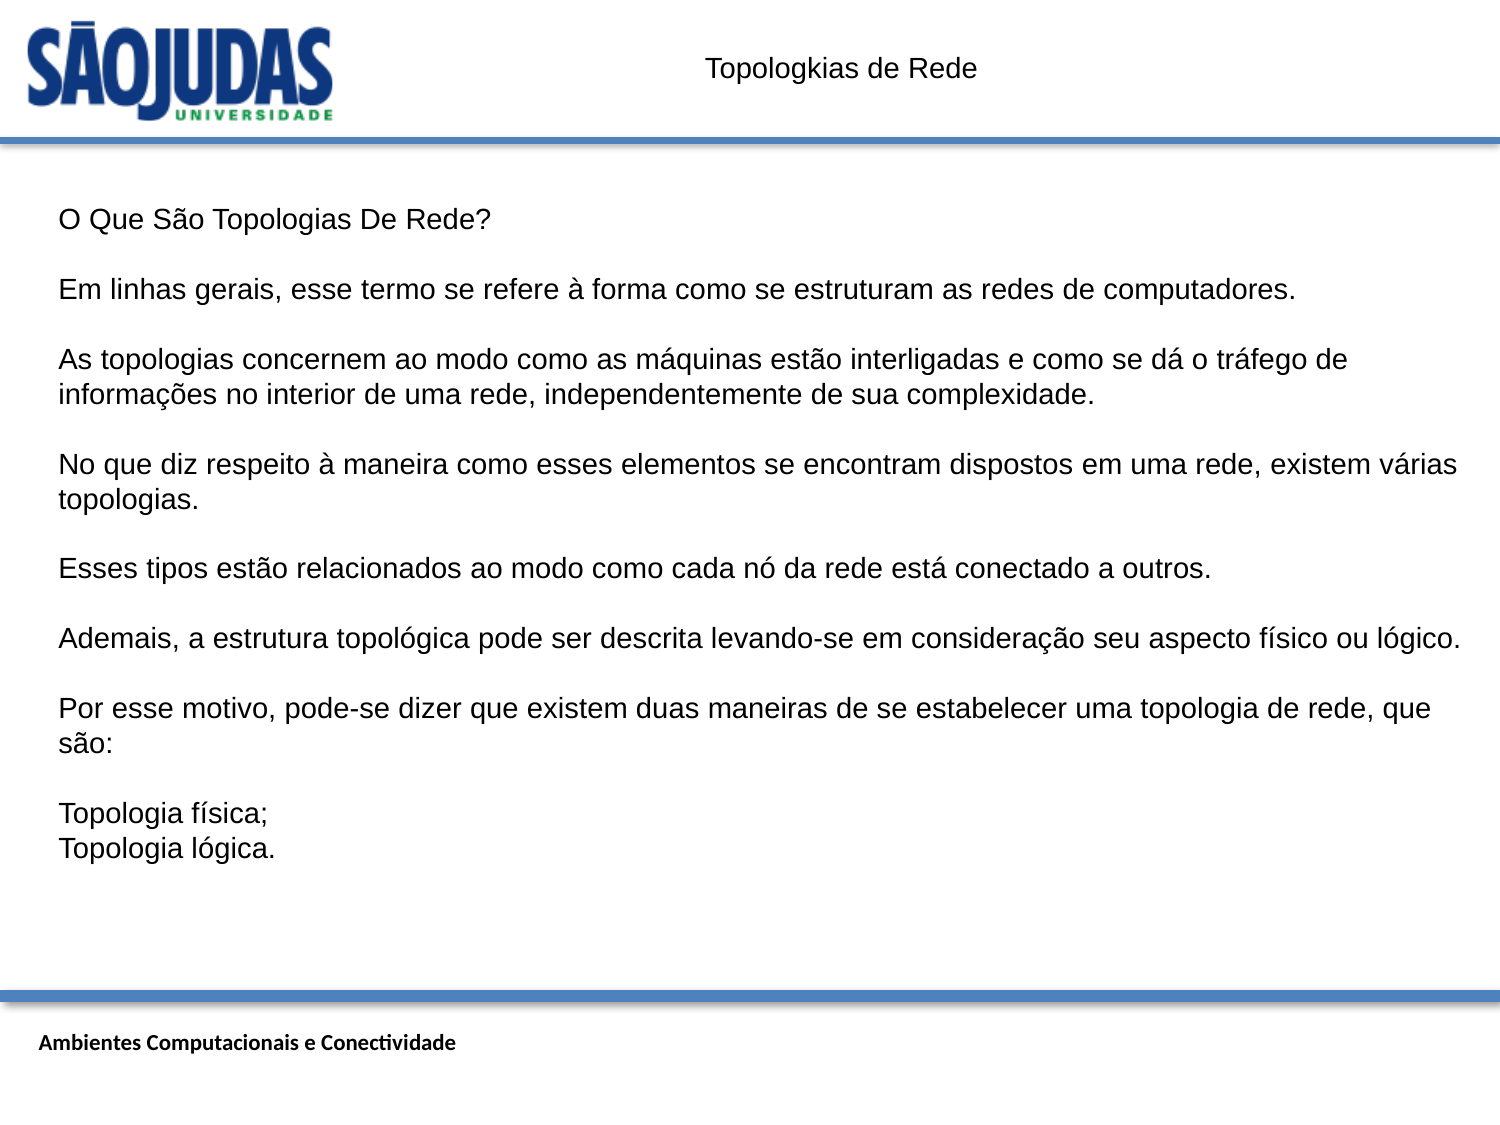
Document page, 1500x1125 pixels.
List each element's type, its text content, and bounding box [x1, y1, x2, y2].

text_box O Que São Topologias De Rede? Em linhas gerais, esse termo se refere à forma como se estruturam as redes de computadores. As topologias concernem ao modo como as máquinas estão interligadas e como se dá o tráfego de informações no interior de uma rede, independentemente de sua complexidade. No que diz respeito à maneira como esses elementos se encontram dispostos em uma rede, existem várias topologias. Esses tipos estão relacionados ao modo como cada nó da rede está conectado a outros. Ademais, a estrutura topológica pode ser descrita levando-se em consideração seu aspecto físico ou lógico. Por esse motivo, pode-se dizer que existem duas maneiras de se estabelecer uma topologia de rede, que são: Topologia física; Topologia lógica. [43, 192, 1500, 907]
picture [23, 0, 336, 129]
text_box Topologkias de Rede [689, 42, 1454, 92]
